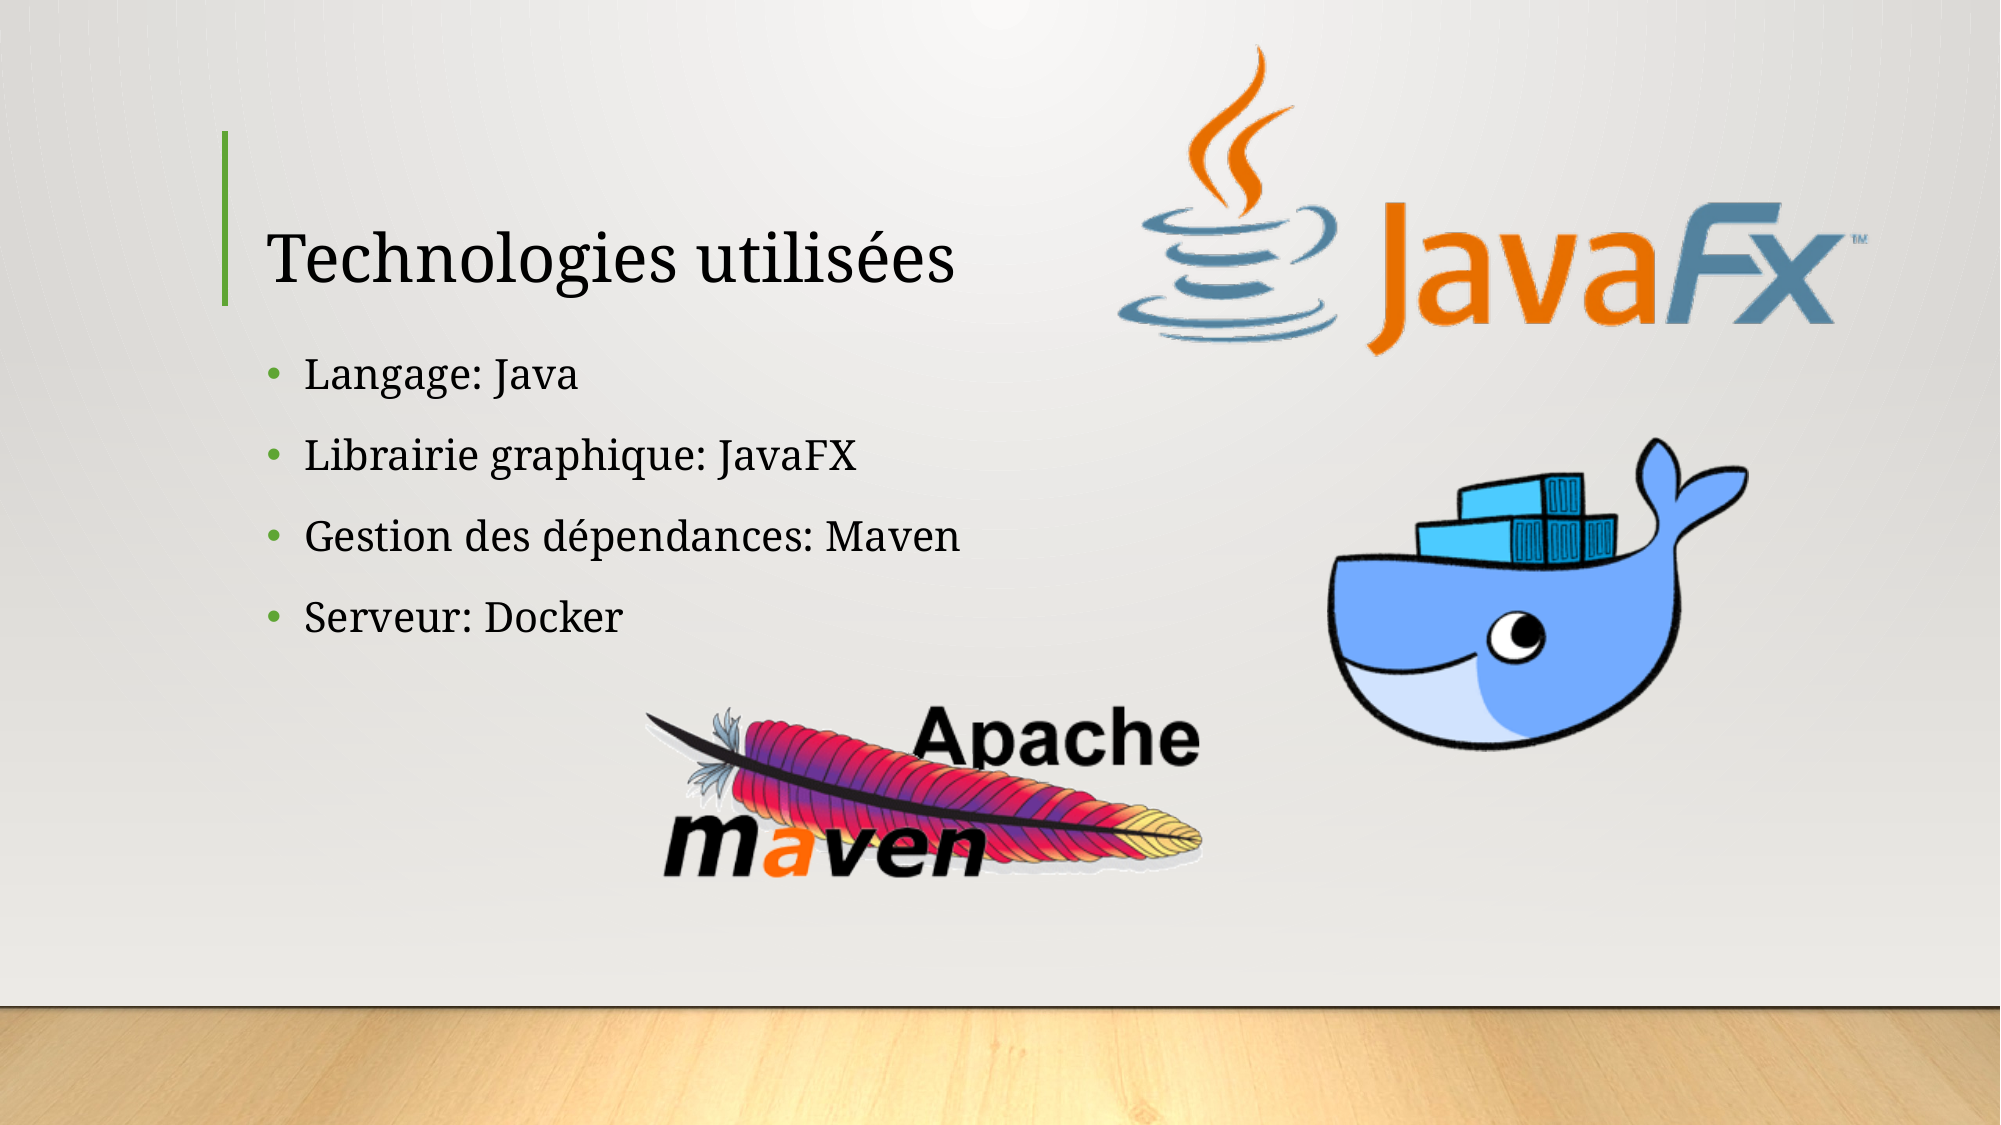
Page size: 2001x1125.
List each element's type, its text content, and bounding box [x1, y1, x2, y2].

title Technologies utilisées [251, 131, 1112, 305]
picture [0, 1006, 2000, 1125]
picture [1112, 40, 1878, 360]
picture [630, 693, 1217, 897]
list Langage: Java Librairie graphique: JavaFX Gestion des dépendances: Maven Serveur: Docker [251, 330, 1814, 897]
picture [1327, 437, 1749, 752]
